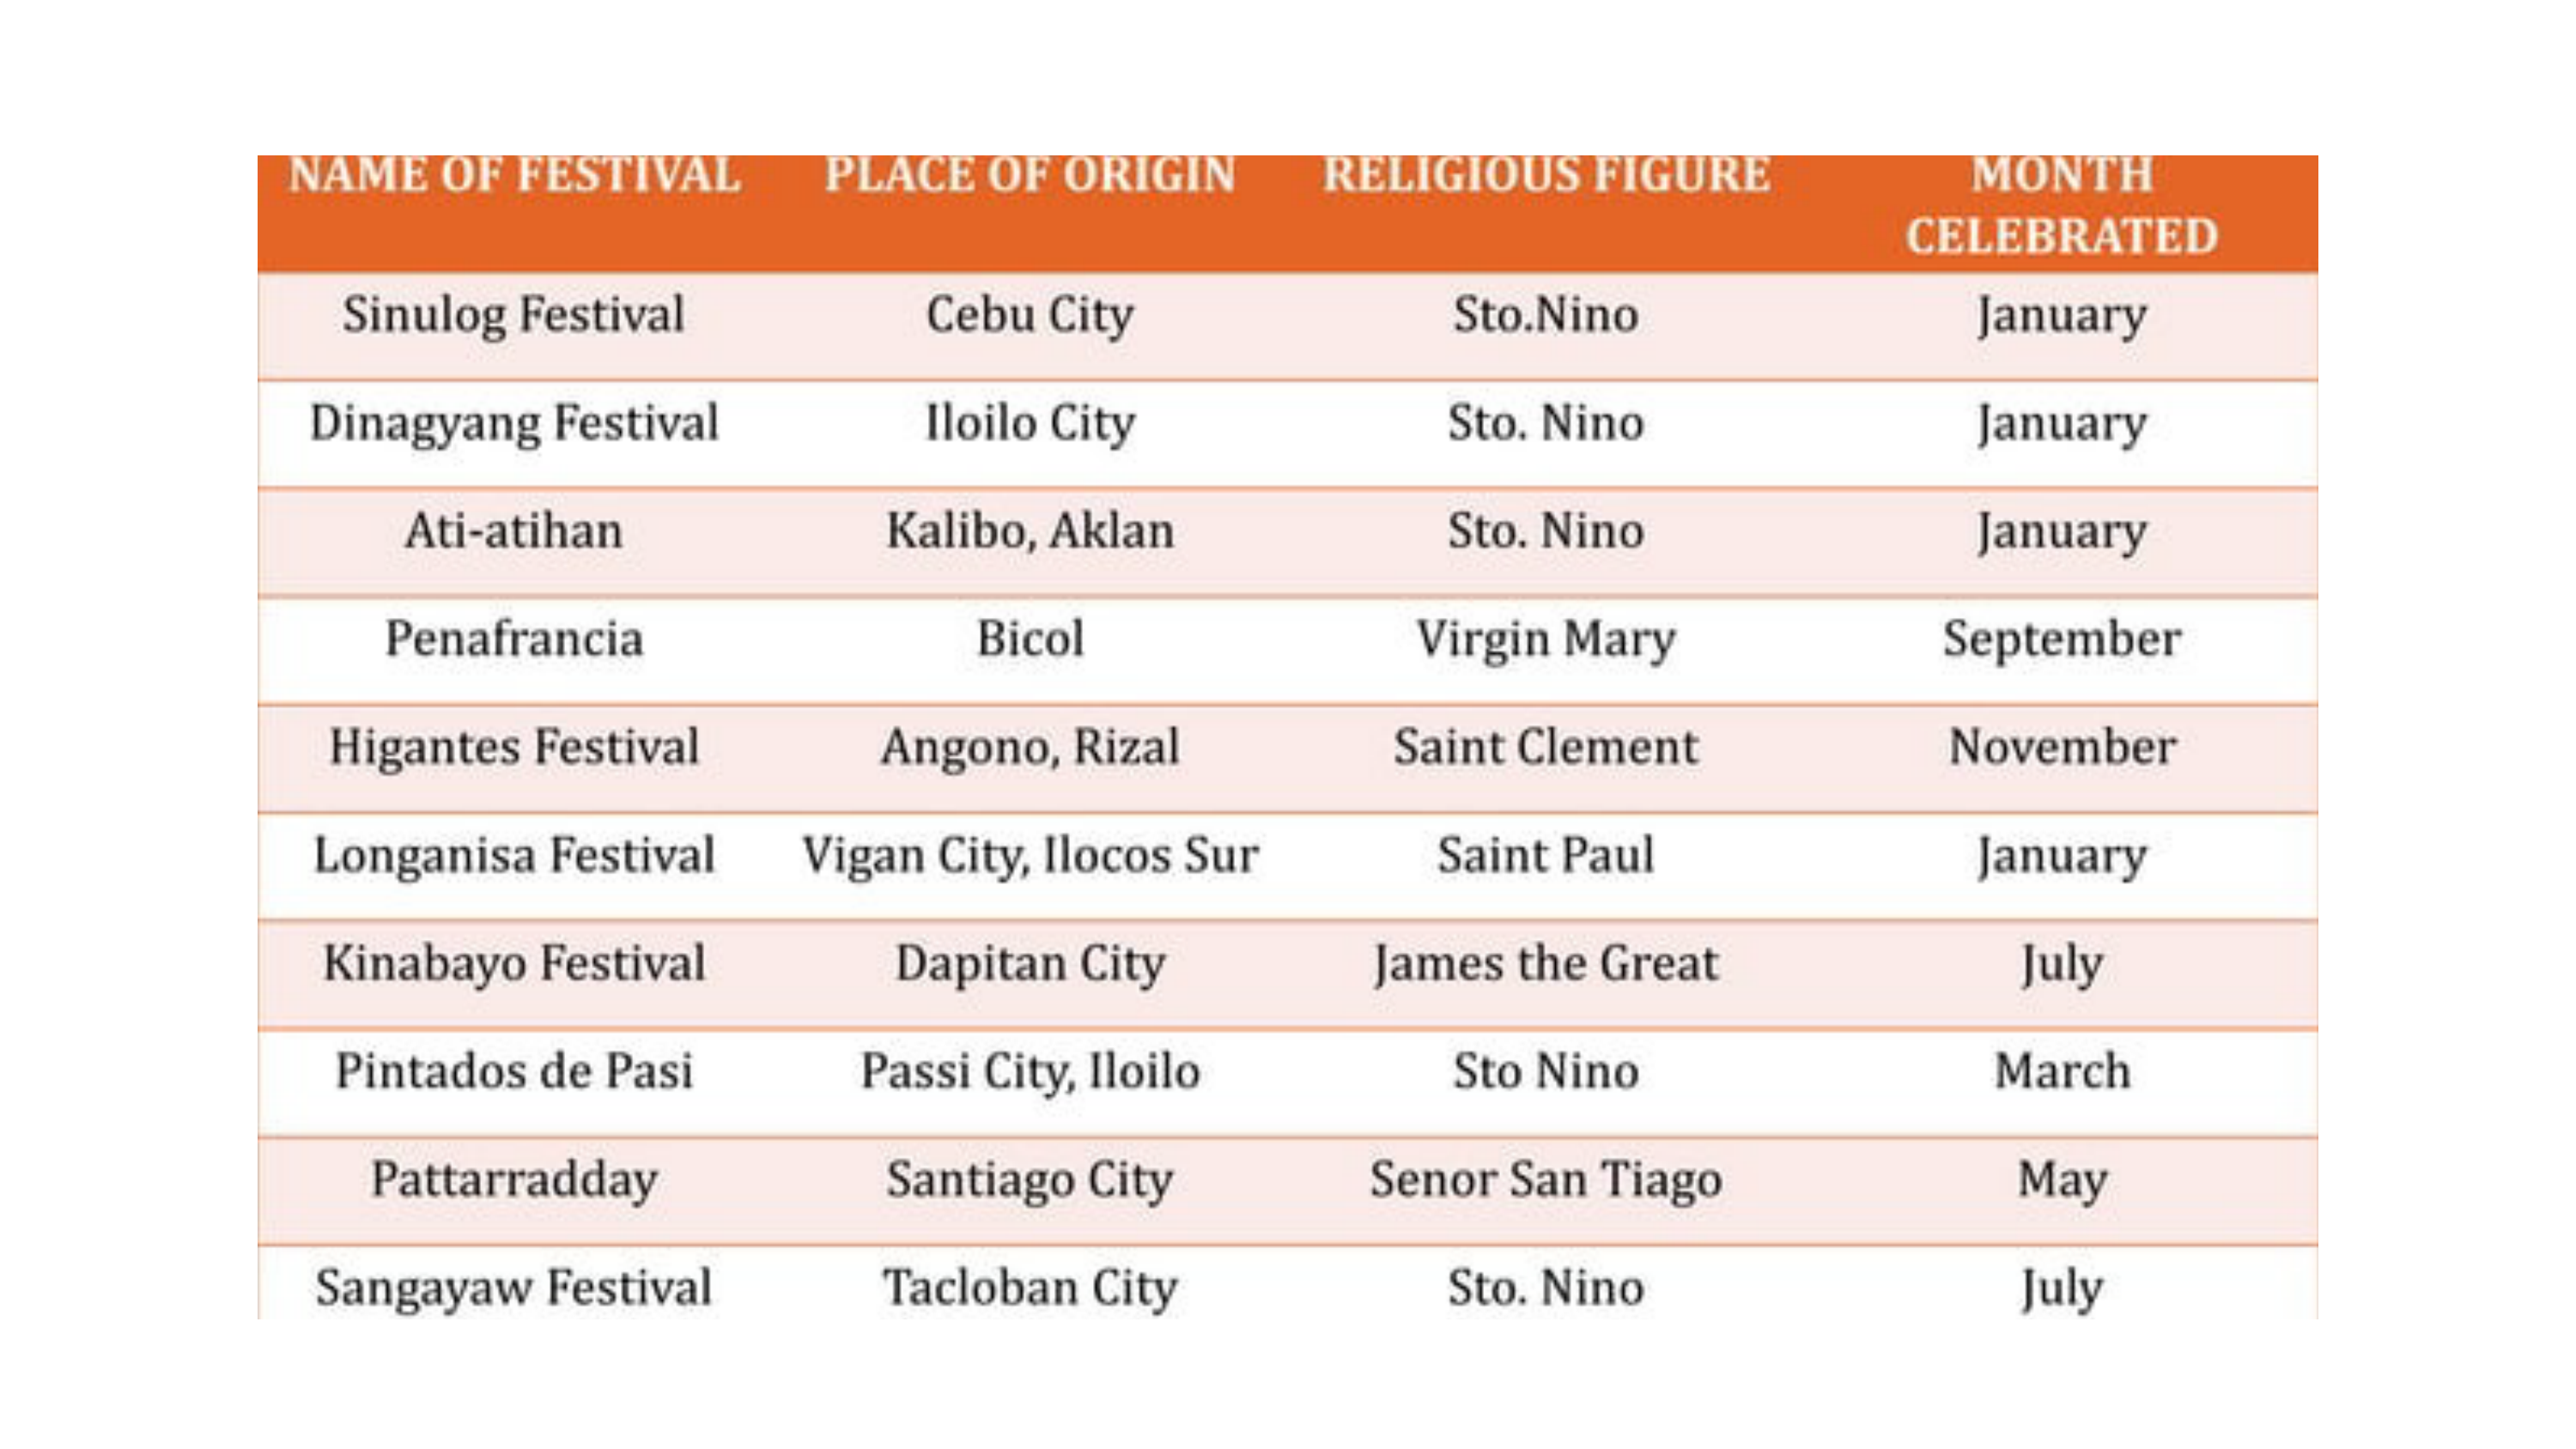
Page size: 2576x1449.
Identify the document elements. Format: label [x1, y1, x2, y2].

picture [257, 155, 2319, 1320]
